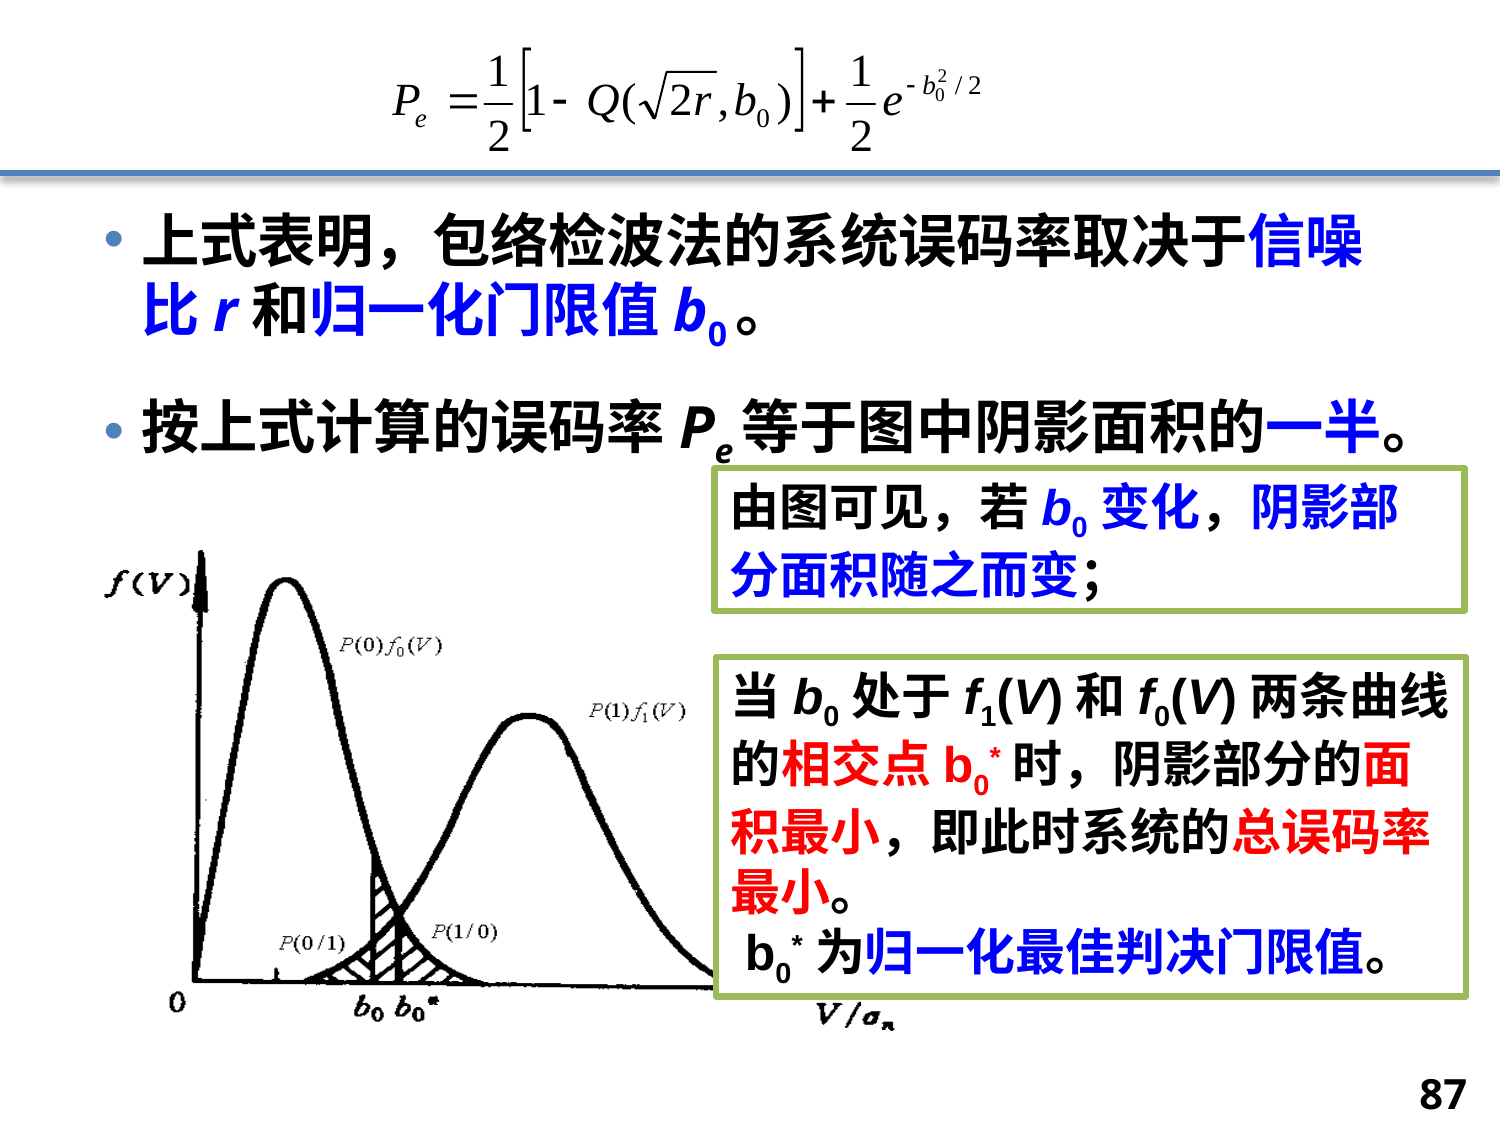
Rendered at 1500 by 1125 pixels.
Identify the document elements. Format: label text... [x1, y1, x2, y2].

text_box 由图可见，若b0变化，阴影部分面积随之而变； [711, 465, 1468, 614]
text_box 当b0处于f1(V)和f0(V)两条曲线的相交点b0*时，阴影部分的面积最小，即此时系统的总误码率最小。 b0*为归一化最佳判决门限值。 [955, 654, 1469, 1000]
list 上式表明，包络检波法的系统误码率取决于信噪比r和归一化门限值b0。 按上式计算的误码率Pe等于图中阴影面积的一半。 [88, 196, 1424, 526]
picture [64, 526, 948, 1031]
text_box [383, 42, 990, 163]
slide_number 87 [1379, 1075, 1483, 1118]
